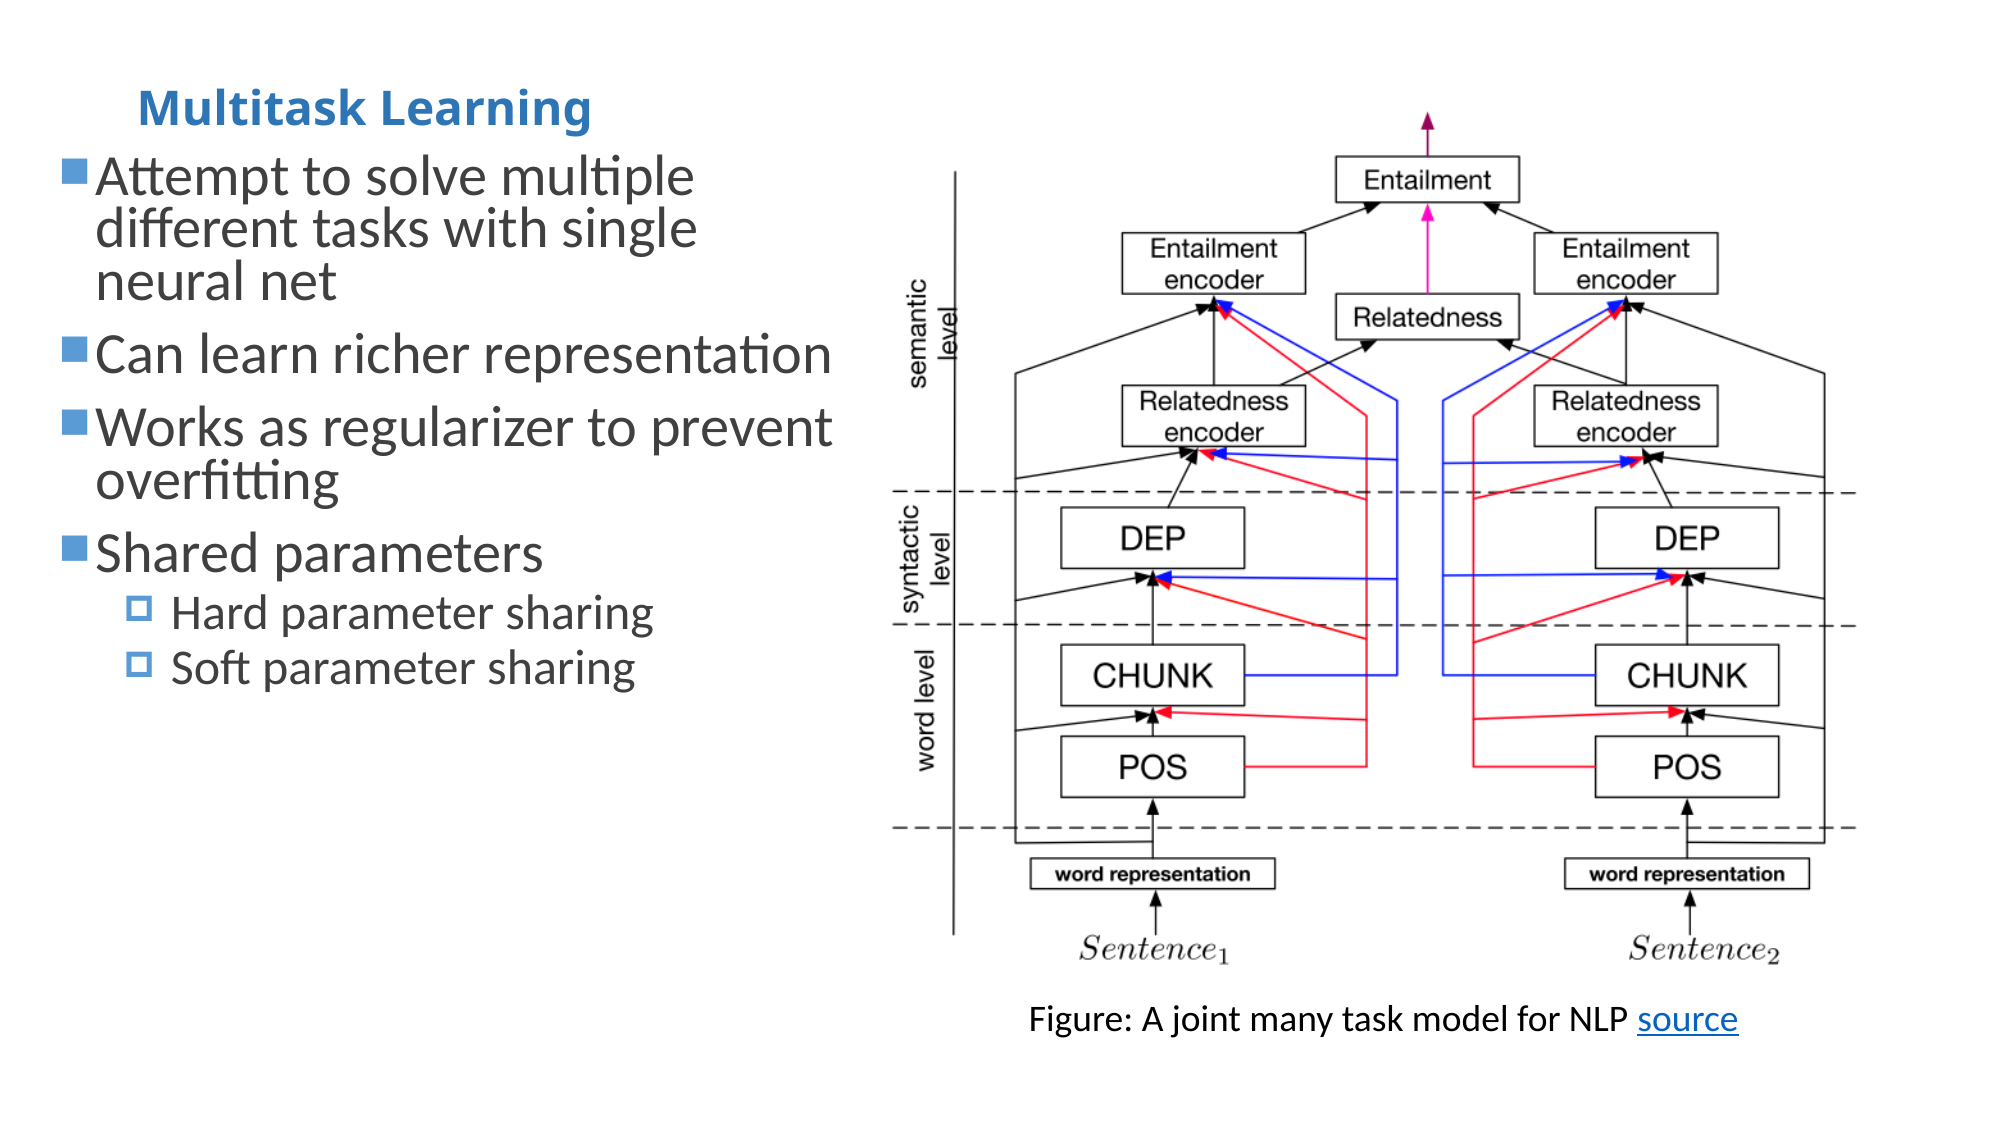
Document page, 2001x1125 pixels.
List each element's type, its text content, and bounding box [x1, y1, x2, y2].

text_box Figure: A joint many task model for NLP source [1014, 986, 1754, 1046]
list Attempt to solve multiple different tasks with single neural net Can learn richer representation Works as regularizer to prevent overfitting Shared parameters Hard parameter sharing Soft parameter sharing [43, 146, 845, 793]
title Multitask Learning [121, 70, 1756, 149]
picture [845, 108, 1923, 979]
